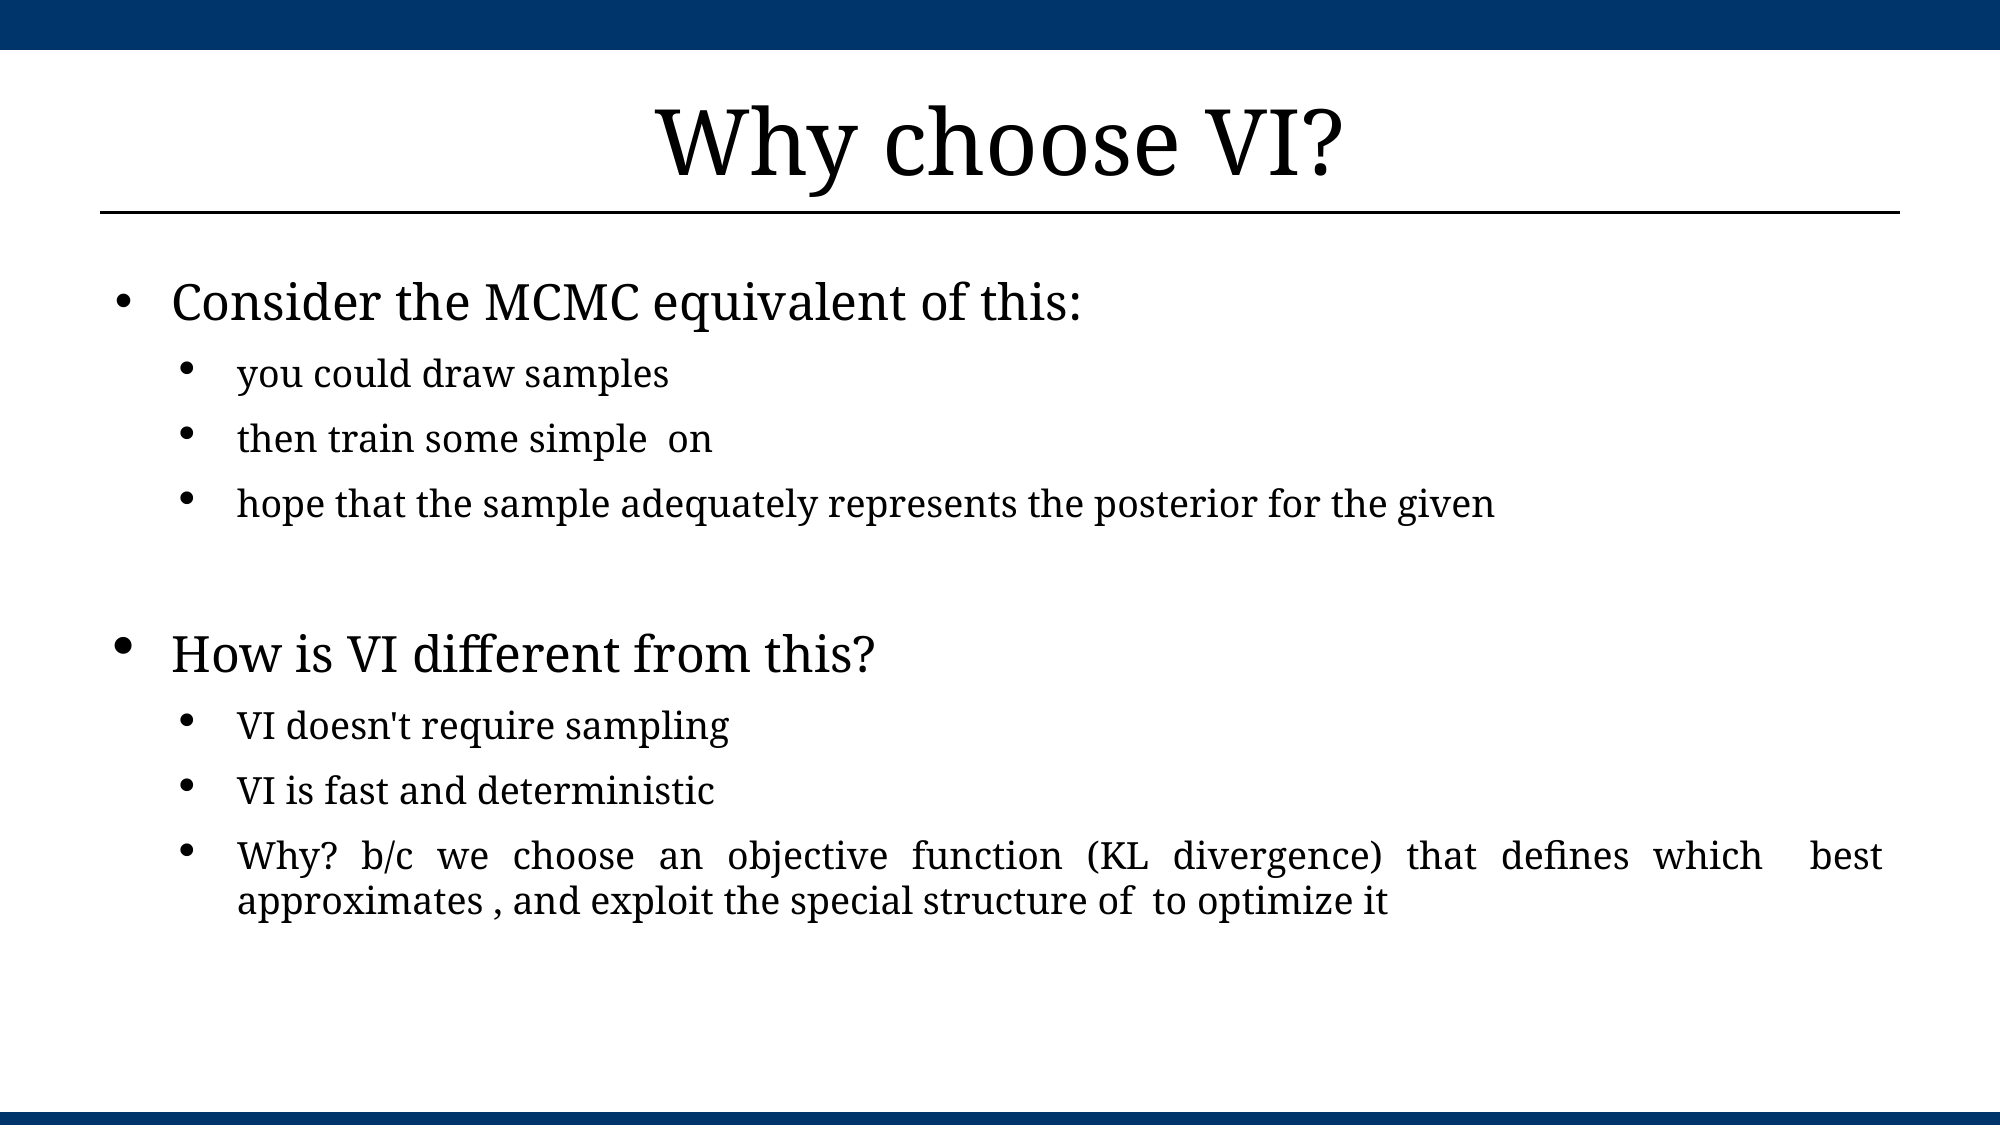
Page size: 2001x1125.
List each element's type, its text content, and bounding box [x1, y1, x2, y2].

title Why choose VI? [99, 45, 1900, 233]
